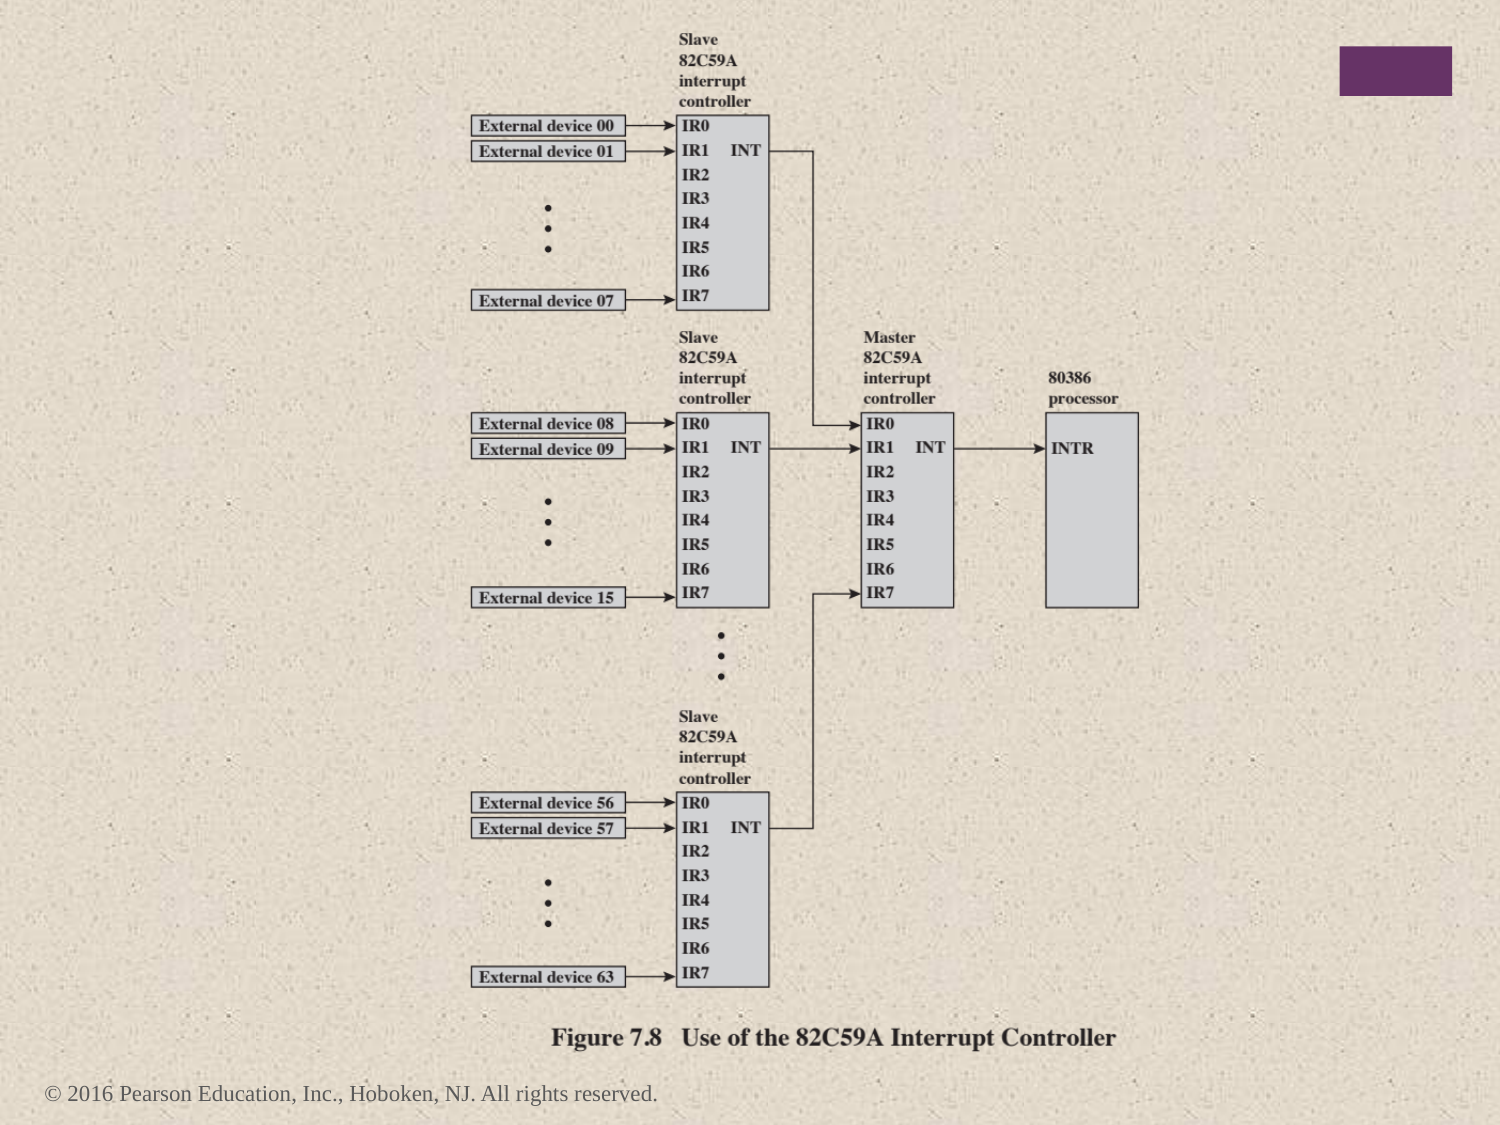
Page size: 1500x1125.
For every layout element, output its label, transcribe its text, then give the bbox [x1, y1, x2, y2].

picture [0, 0, 1500, 1125]
footer © 2016 Pearson Education, Inc., Hoboken, NJ. All rights reserved. [29, 1062, 413, 1123]
